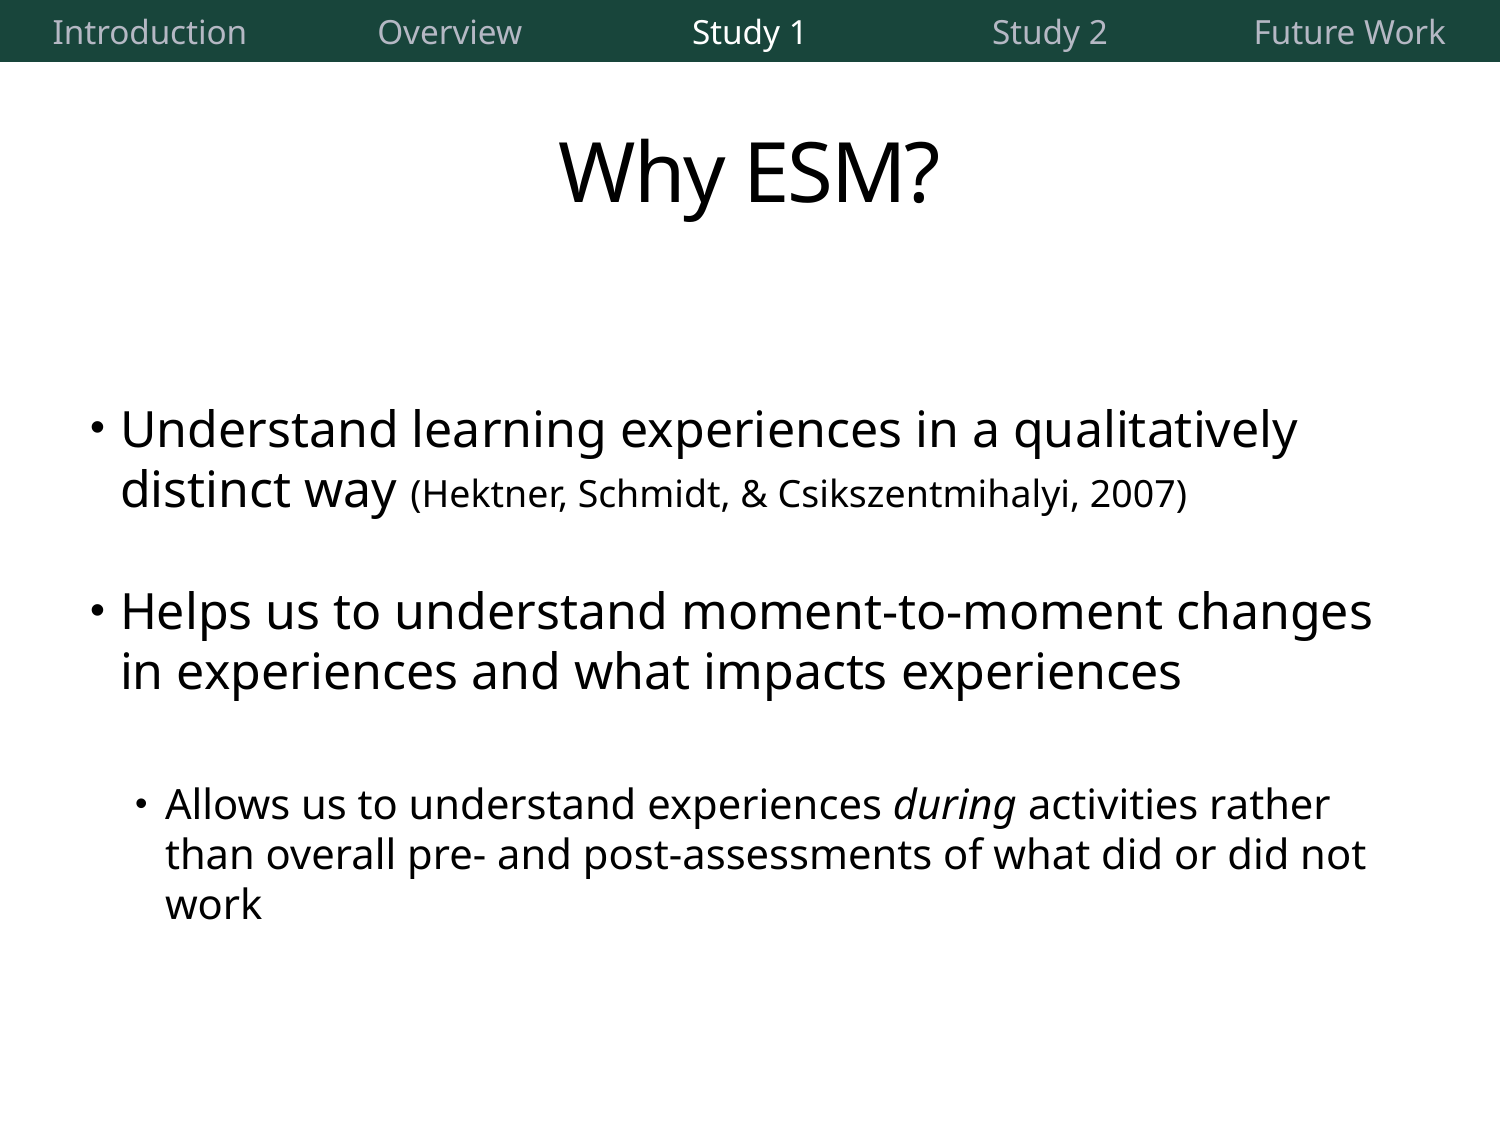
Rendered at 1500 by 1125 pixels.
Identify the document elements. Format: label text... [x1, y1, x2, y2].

table_header Overview [300, 0, 600, 62]
list Understand learning experiences in a qualitatively distinct way (Hektner, Schmidt, & Csikszentmihalyi, 2007) Helps us to understand moment-to-moment changes in experiences and what impacts experiences Allows us to understand experiences during activities rather than overall pre- and post-assessments of what did or did not work [75, 262, 1425, 1063]
table_header Future Work [1200, 0, 1500, 62]
title Why ESM? [75, 87, 1425, 250]
table_header Study 2 [900, 0, 1200, 62]
table_header Study 1 [600, 0, 900, 62]
table_header Introduction [0, 0, 300, 62]
